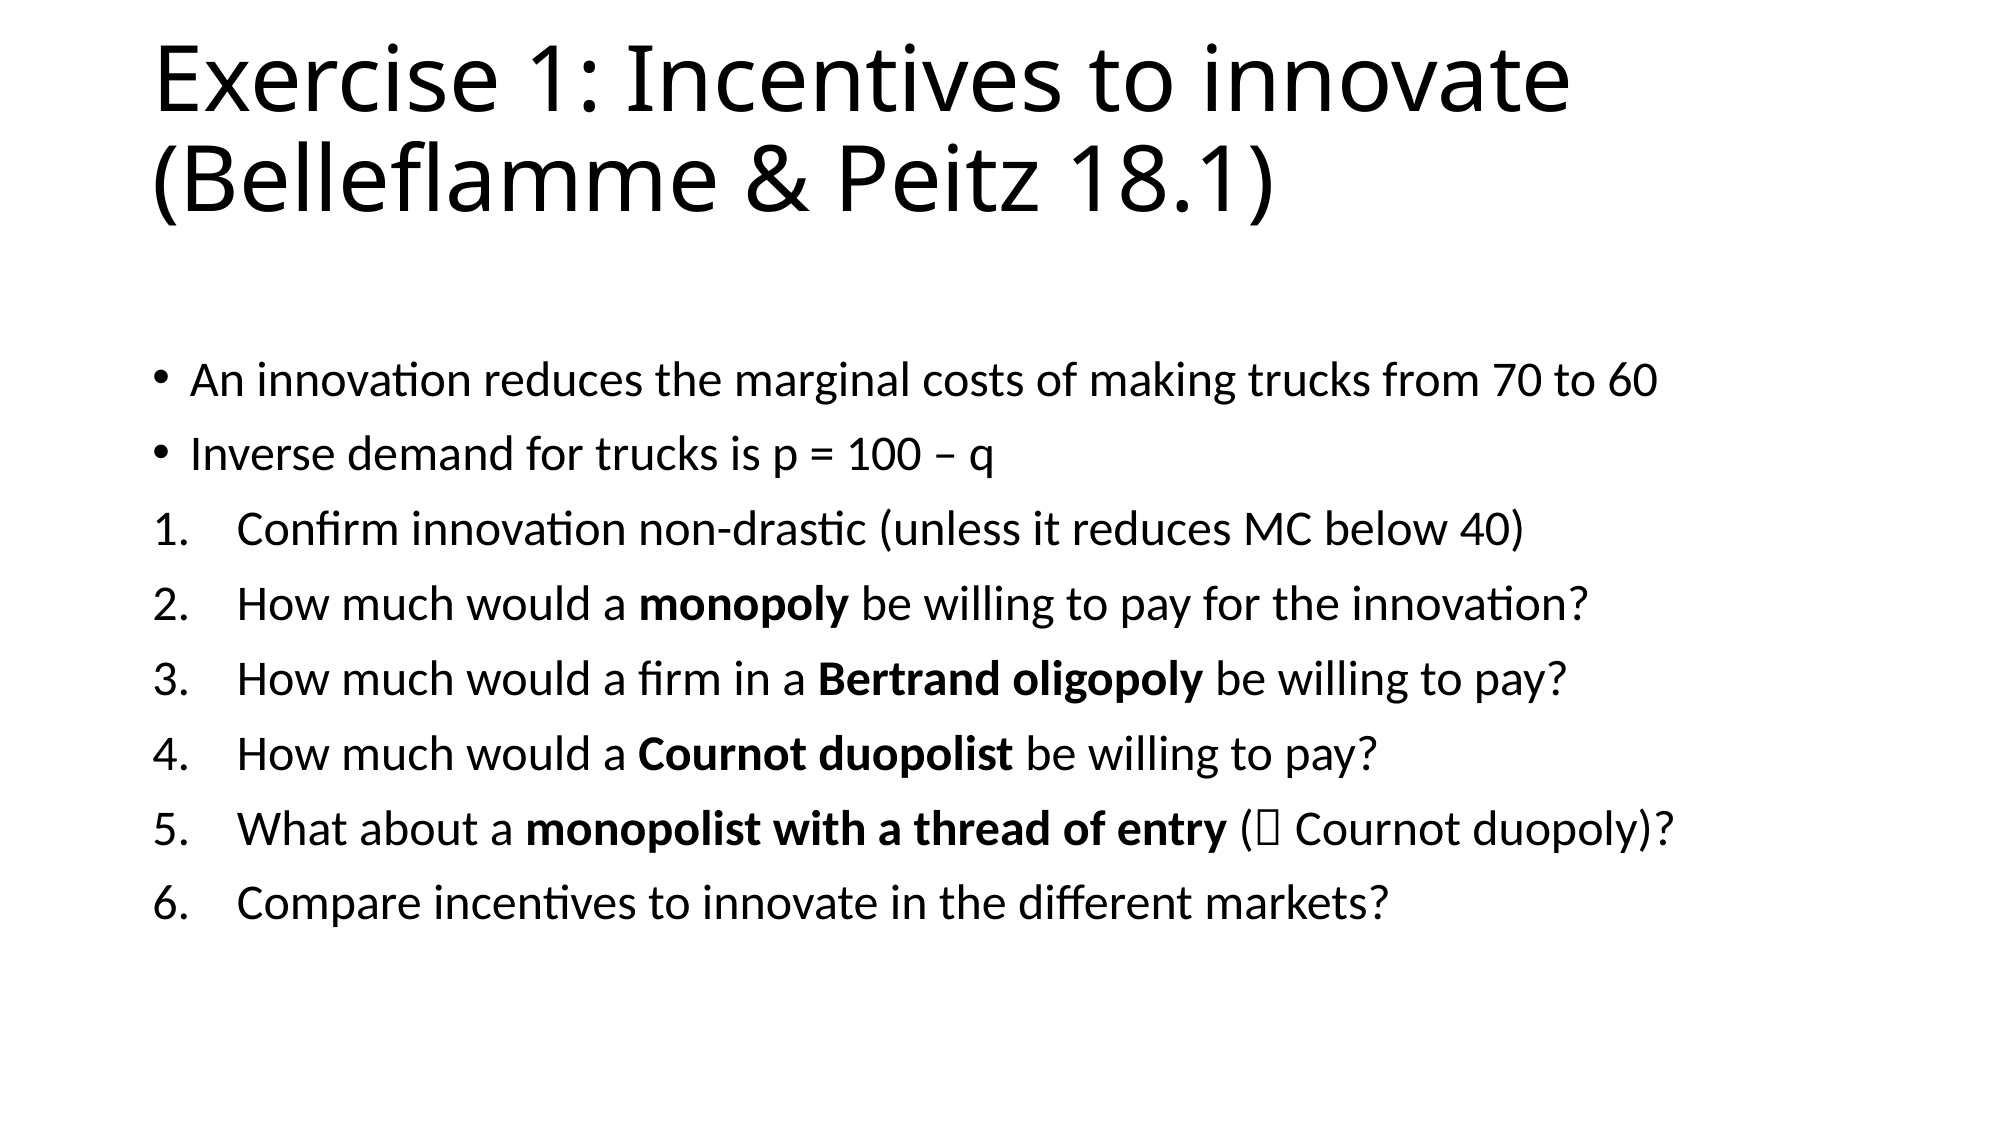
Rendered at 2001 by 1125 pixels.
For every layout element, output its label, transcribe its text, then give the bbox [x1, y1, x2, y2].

list An innovation reduces the marginal costs of making trucks from 70 to 60 Inverse demand for trucks is p = 100 – q Confirm innovation non-drastic (unless it reduces MC below 40) How much would a monopoly be willing to pay for the innovation? How much would a firm in a Bertrand oligopoly be willing to pay? How much would a Cournot duopolist be willing to pay? What about a monopolist with a thread of entry ( Cournot duopoly)? Compare incentives to innovate in the different markets? [137, 345, 1959, 1101]
text_box Exercise 1: Incentives to innovate (Belleflamme & Peitz 18.1) [137, 23, 1863, 241]
